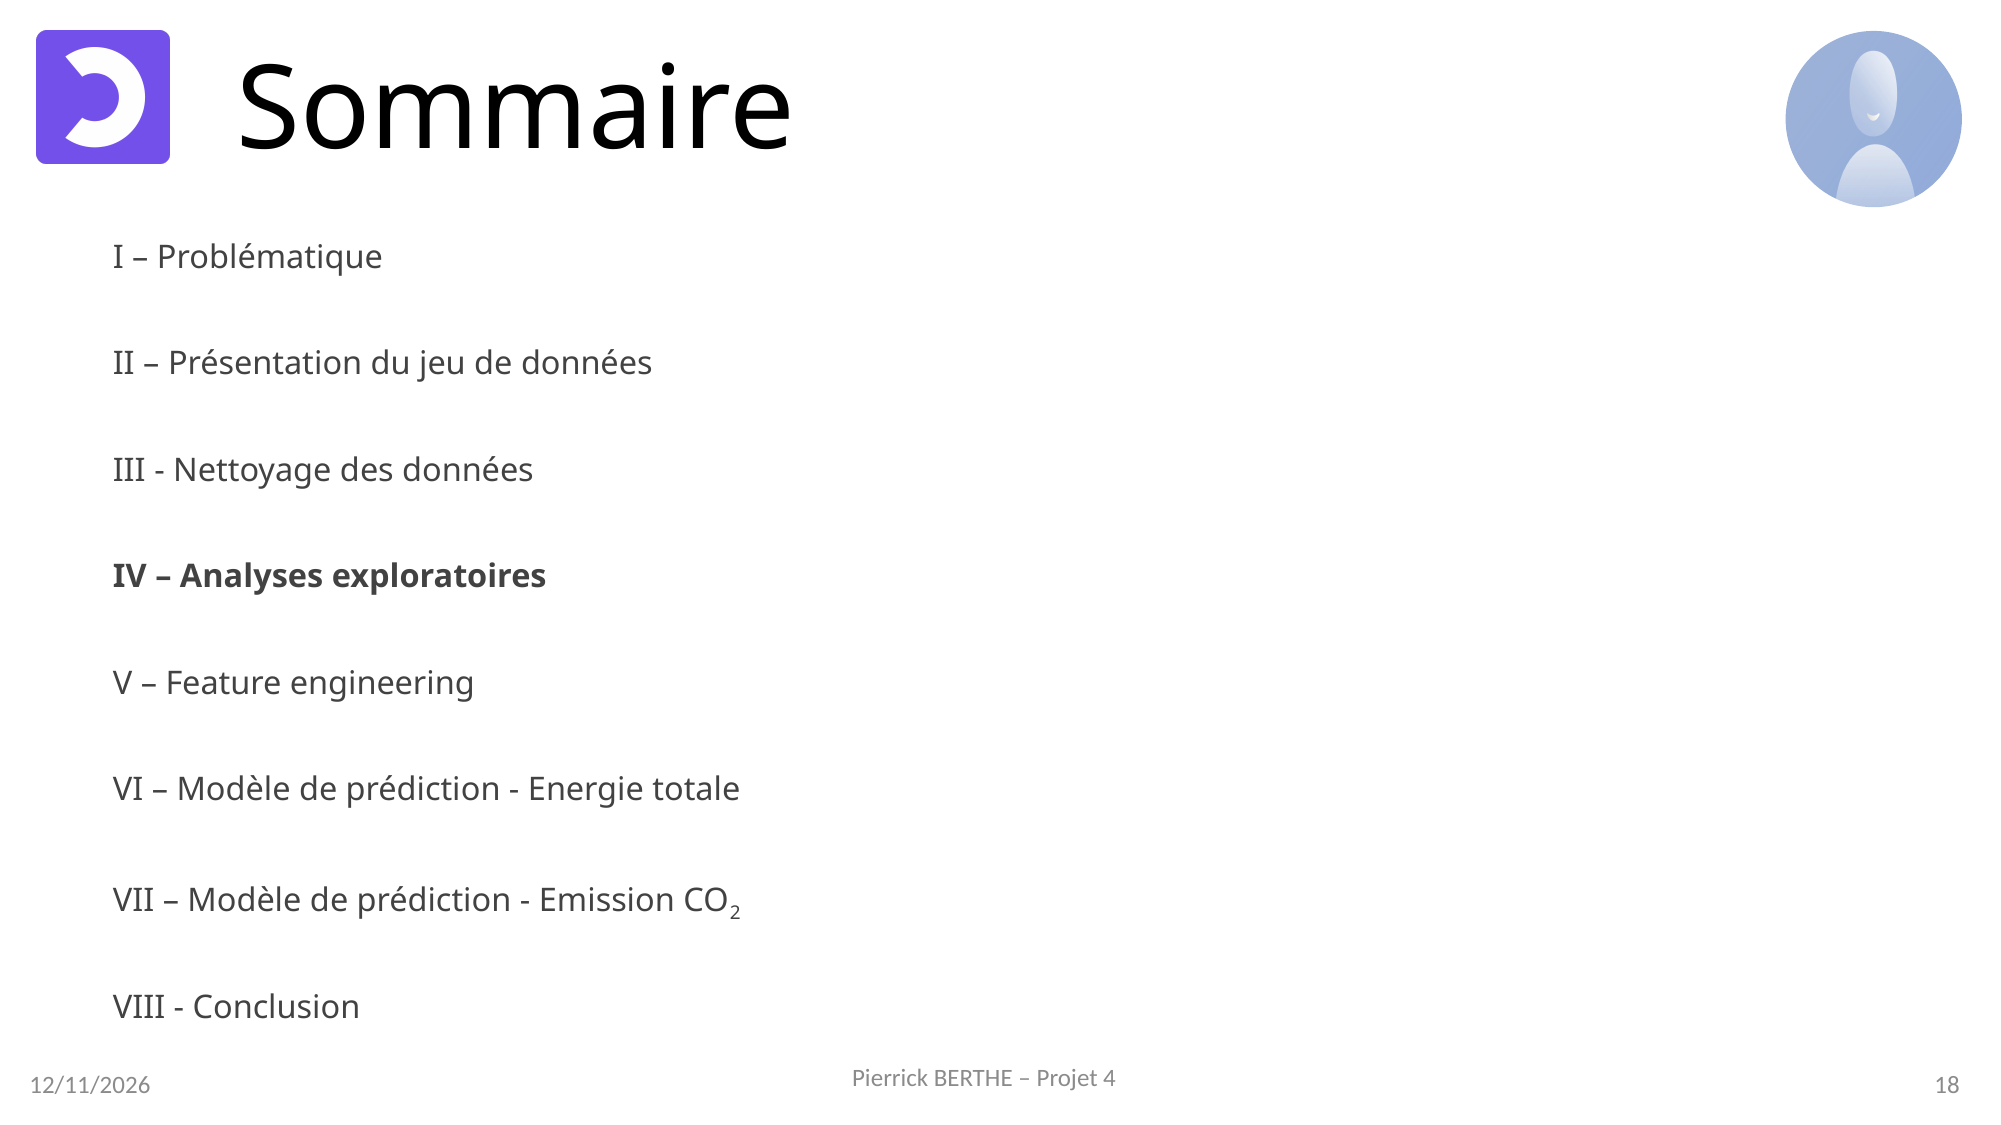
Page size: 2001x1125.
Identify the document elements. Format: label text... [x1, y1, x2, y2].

picture [1785, 30, 1962, 208]
title Sommaire [200, 38, 831, 182]
picture [36, 30, 170, 164]
text_box I – Problématique II – Présentation du jeu de données III - Nettoyage des données IV – Analyses exploratoires V – Feature engineering VI – Modèle de prédiction - Energie totale VII – Modèle de prédiction - Emission CO2 VIII - Conclusion [97, 232, 1845, 1039]
